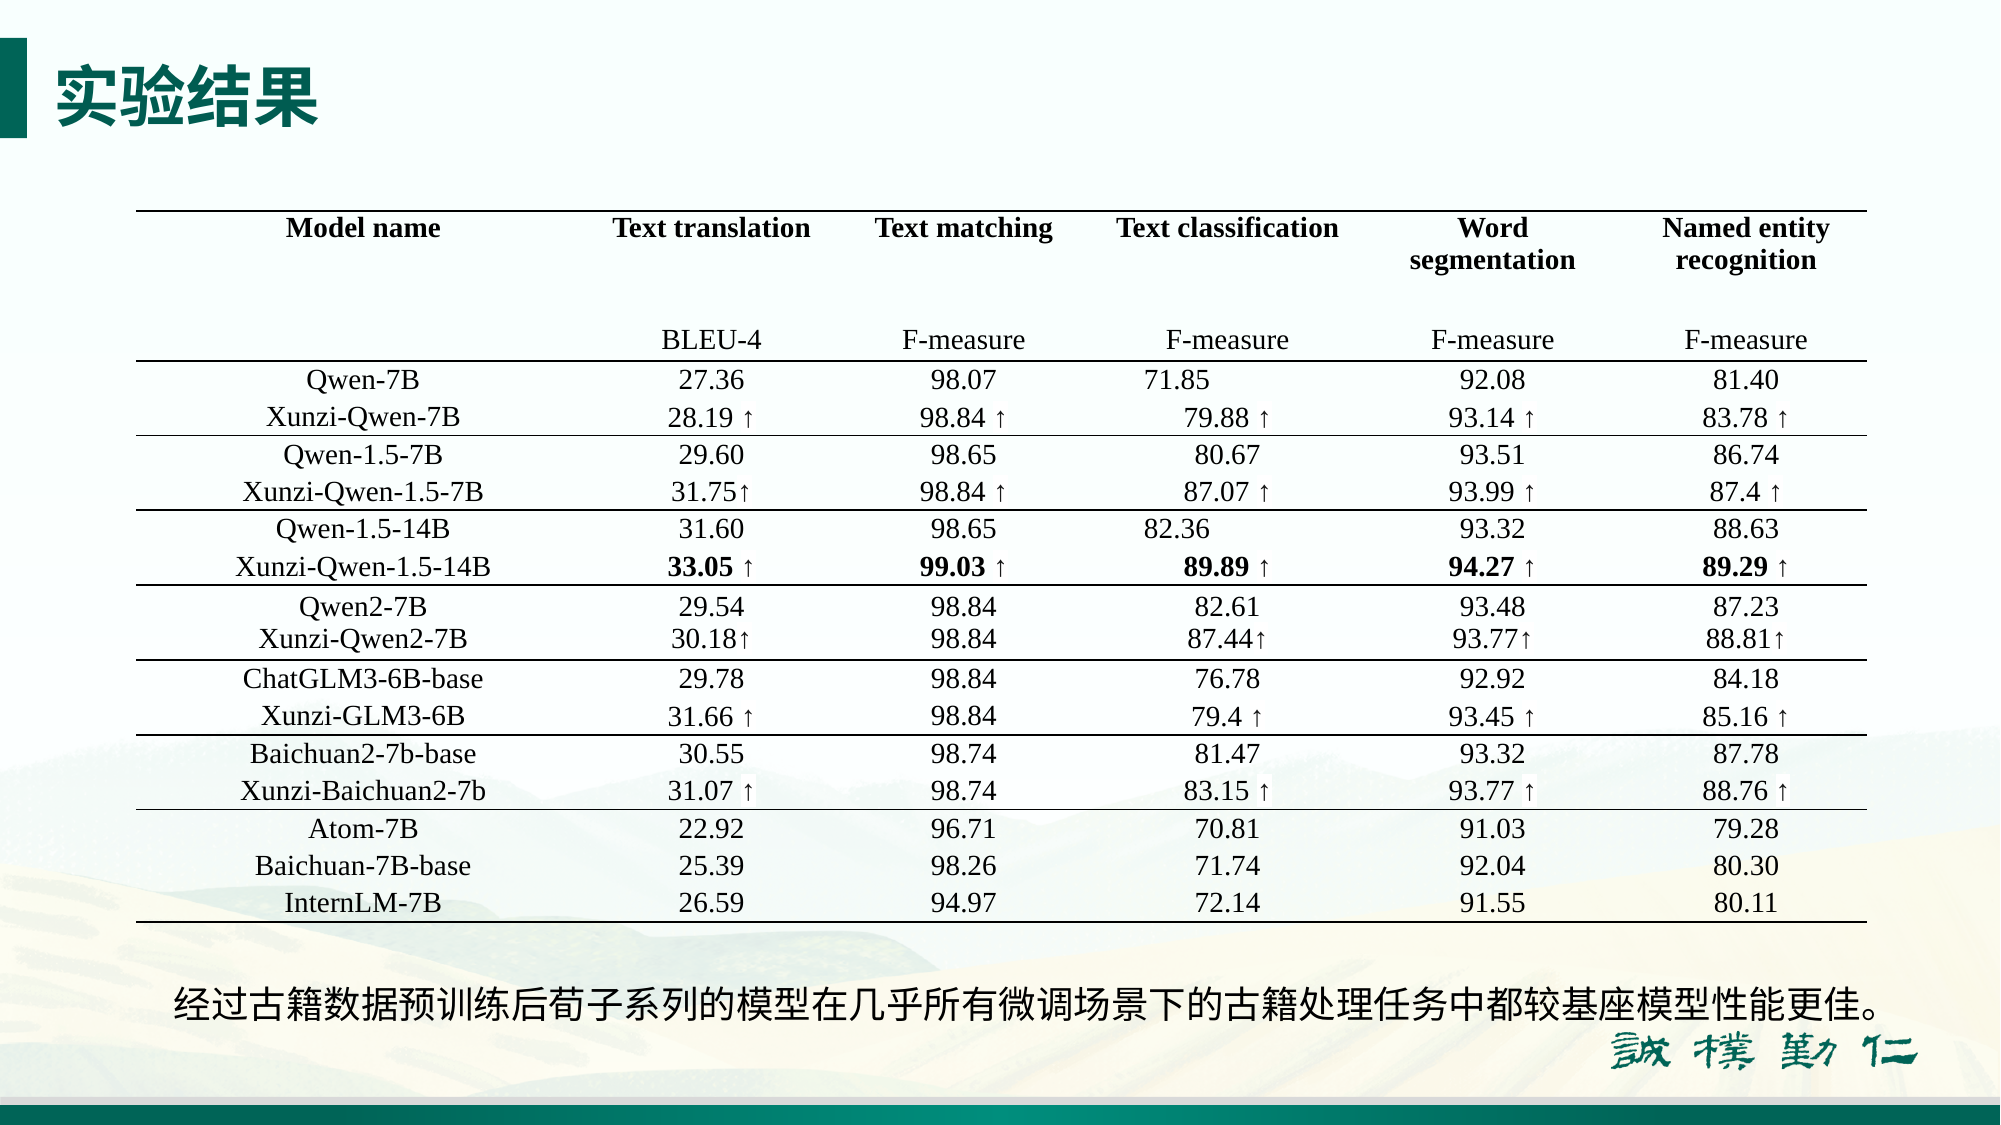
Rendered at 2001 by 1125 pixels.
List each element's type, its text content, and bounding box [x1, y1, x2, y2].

table_cell 98.65 [833, 511, 1095, 548]
table_cell 80.67 [1095, 436, 1360, 473]
table_cell Baichuan2-7b-base [136, 736, 591, 772]
table_cell 91.03 [1360, 810, 1625, 847]
table_cell Xunzi-Baichuan2-7b [136, 772, 591, 809]
table_cell 93.51 [1360, 436, 1625, 473]
table_cell 87.78 [1625, 736, 1867, 772]
table_header Model name [136, 212, 591, 360]
table_cell 93.48 93.77↑ [1360, 586, 1625, 659]
title 实验结果 [38, 55, 338, 144]
table_cell 28.19 ↑ [591, 398, 833, 435]
table_cell 27.36 [591, 362, 833, 398]
table_header Text classification [1095, 212, 1360, 323]
table_cell 92.92 [1360, 661, 1625, 697]
table_cell F-measure [1625, 323, 1867, 360]
table_cell Qwen-7B [136, 362, 591, 398]
table_cell 31.75↑ [591, 473, 833, 509]
table_cell Baichuan-7B-base [136, 847, 591, 884]
table_cell F-measure [1095, 323, 1360, 360]
table_cell InternLM-7B [136, 884, 591, 921]
table_cell 98.74 [833, 772, 1095, 809]
table_cell 31.07 ↑ [591, 772, 833, 809]
table_cell 98.65 [833, 436, 1095, 473]
table_cell Qwen2-7B Xunzi-Qwen2-7B [136, 586, 591, 659]
table_cell 91.55 [1360, 884, 1625, 921]
table_cell 82.36 [1095, 511, 1360, 548]
table_cell 93.32 [1360, 736, 1625, 772]
table_cell 94.27 ↑ [1360, 548, 1625, 584]
table_cell 98.84 [833, 697, 1095, 734]
table_cell 29.60 [591, 436, 833, 473]
table_cell 93.77 ↑ [1360, 772, 1625, 809]
table_cell 79.4 ↑ [1095, 697, 1360, 734]
table_cell 29.78 [591, 661, 833, 697]
table_cell 88.63 [1625, 511, 1867, 548]
table_cell 89.89 ↑ [1095, 548, 1360, 584]
table_cell 79.28 [1625, 810, 1867, 847]
table_cell Xunzi-Qwen-1.5-14B [136, 548, 591, 584]
table_cell 33.05 ↑ [591, 548, 833, 584]
table_cell Xunzi-Qwen-1.5-7B [136, 473, 591, 509]
table_cell 86.74 [1625, 436, 1867, 473]
table_cell 26.59 [591, 884, 833, 921]
table_cell 94.97 [833, 884, 1095, 921]
table_cell 71.85 [1095, 362, 1360, 398]
table_cell Atom-7B [136, 810, 591, 847]
table_cell 98.84 [833, 661, 1095, 697]
table_cell 80.11 [1625, 884, 1867, 921]
table_cell 84.18 [1625, 661, 1867, 697]
table_cell ChatGLM3-6B-base [136, 661, 591, 697]
table_cell 98.84 ↑ [833, 398, 1095, 435]
table_cell 85.16 ↑ [1625, 697, 1867, 734]
table_cell 81.47 [1095, 736, 1360, 772]
table_cell 79.88 ↑ [1095, 398, 1360, 435]
text_box 经过古籍数据预训练后荀子系列的模型在几乎所有微调场景下的古籍处理任务中都较基座模型性能更佳。 [159, 973, 1908, 1034]
table_cell 22.92 [591, 810, 833, 847]
table_cell 98.84 98.84 [833, 586, 1095, 659]
table_header Word segmentation [1360, 212, 1625, 323]
table_cell 30.55 [591, 736, 833, 772]
table_cell BLEU-4 [591, 323, 833, 360]
table_cell Qwen-1.5-14B [136, 511, 591, 548]
table_cell 70.81 [1095, 810, 1360, 847]
table_cell 99.03 ↑ [833, 548, 1095, 584]
table_header Text matching [833, 212, 1095, 323]
table_cell 83.15 ↑ [1095, 772, 1360, 809]
table_cell Qwen-1.5-7B [136, 436, 591, 473]
table_cell 93.45 ↑ [1360, 697, 1625, 734]
table_cell 92.08 [1360, 362, 1625, 398]
table_cell 93.14 ↑ [1360, 398, 1625, 435]
table_cell 93.99 ↑ [1360, 473, 1625, 509]
table_cell F-measure [1360, 323, 1625, 360]
table_cell 98.07 [833, 362, 1095, 398]
table_cell 98.74 [833, 736, 1095, 772]
table_cell 71.74 [1095, 847, 1360, 884]
table_cell 88.76 ↑ [1625, 772, 1867, 809]
table_header Text translation [591, 212, 833, 323]
table_cell 29.54 30.18↑ [591, 586, 833, 659]
table_cell 87.07 ↑ [1095, 473, 1360, 509]
table_cell F-measure [833, 323, 1095, 360]
picture [1611, 1017, 1918, 1084]
table_cell 31.66 ↑ [591, 697, 833, 734]
table_cell 81.40 [1625, 362, 1867, 398]
table_cell 82.61 87.44↑ [1095, 586, 1360, 659]
table_cell Xunzi-GLM3-6B [136, 697, 591, 734]
table_cell 87.23 88.81↑ [1625, 586, 1867, 659]
table_cell 25.39 [591, 847, 833, 884]
table_cell 98.26 [833, 847, 1095, 884]
table_cell 98.84 ↑ [833, 473, 1095, 509]
table_cell 31.60 [591, 511, 833, 548]
table_cell Xunzi-Qwen-7B [136, 398, 591, 435]
table_cell 93.32 [1360, 511, 1625, 548]
table_cell 80.30 [1625, 847, 1867, 884]
table_cell 87.4 ↑ [1625, 473, 1867, 509]
table_cell 96.71 [833, 810, 1095, 847]
table_cell 83.78 ↑ [1625, 398, 1867, 435]
table_cell 76.78 [1095, 661, 1360, 697]
table_cell 89.29 ↑ [1625, 548, 1867, 584]
table_cell 92.04 [1360, 847, 1625, 884]
table_header Named entity recognition [1625, 212, 1867, 323]
table_cell 72.14 [1095, 884, 1360, 921]
